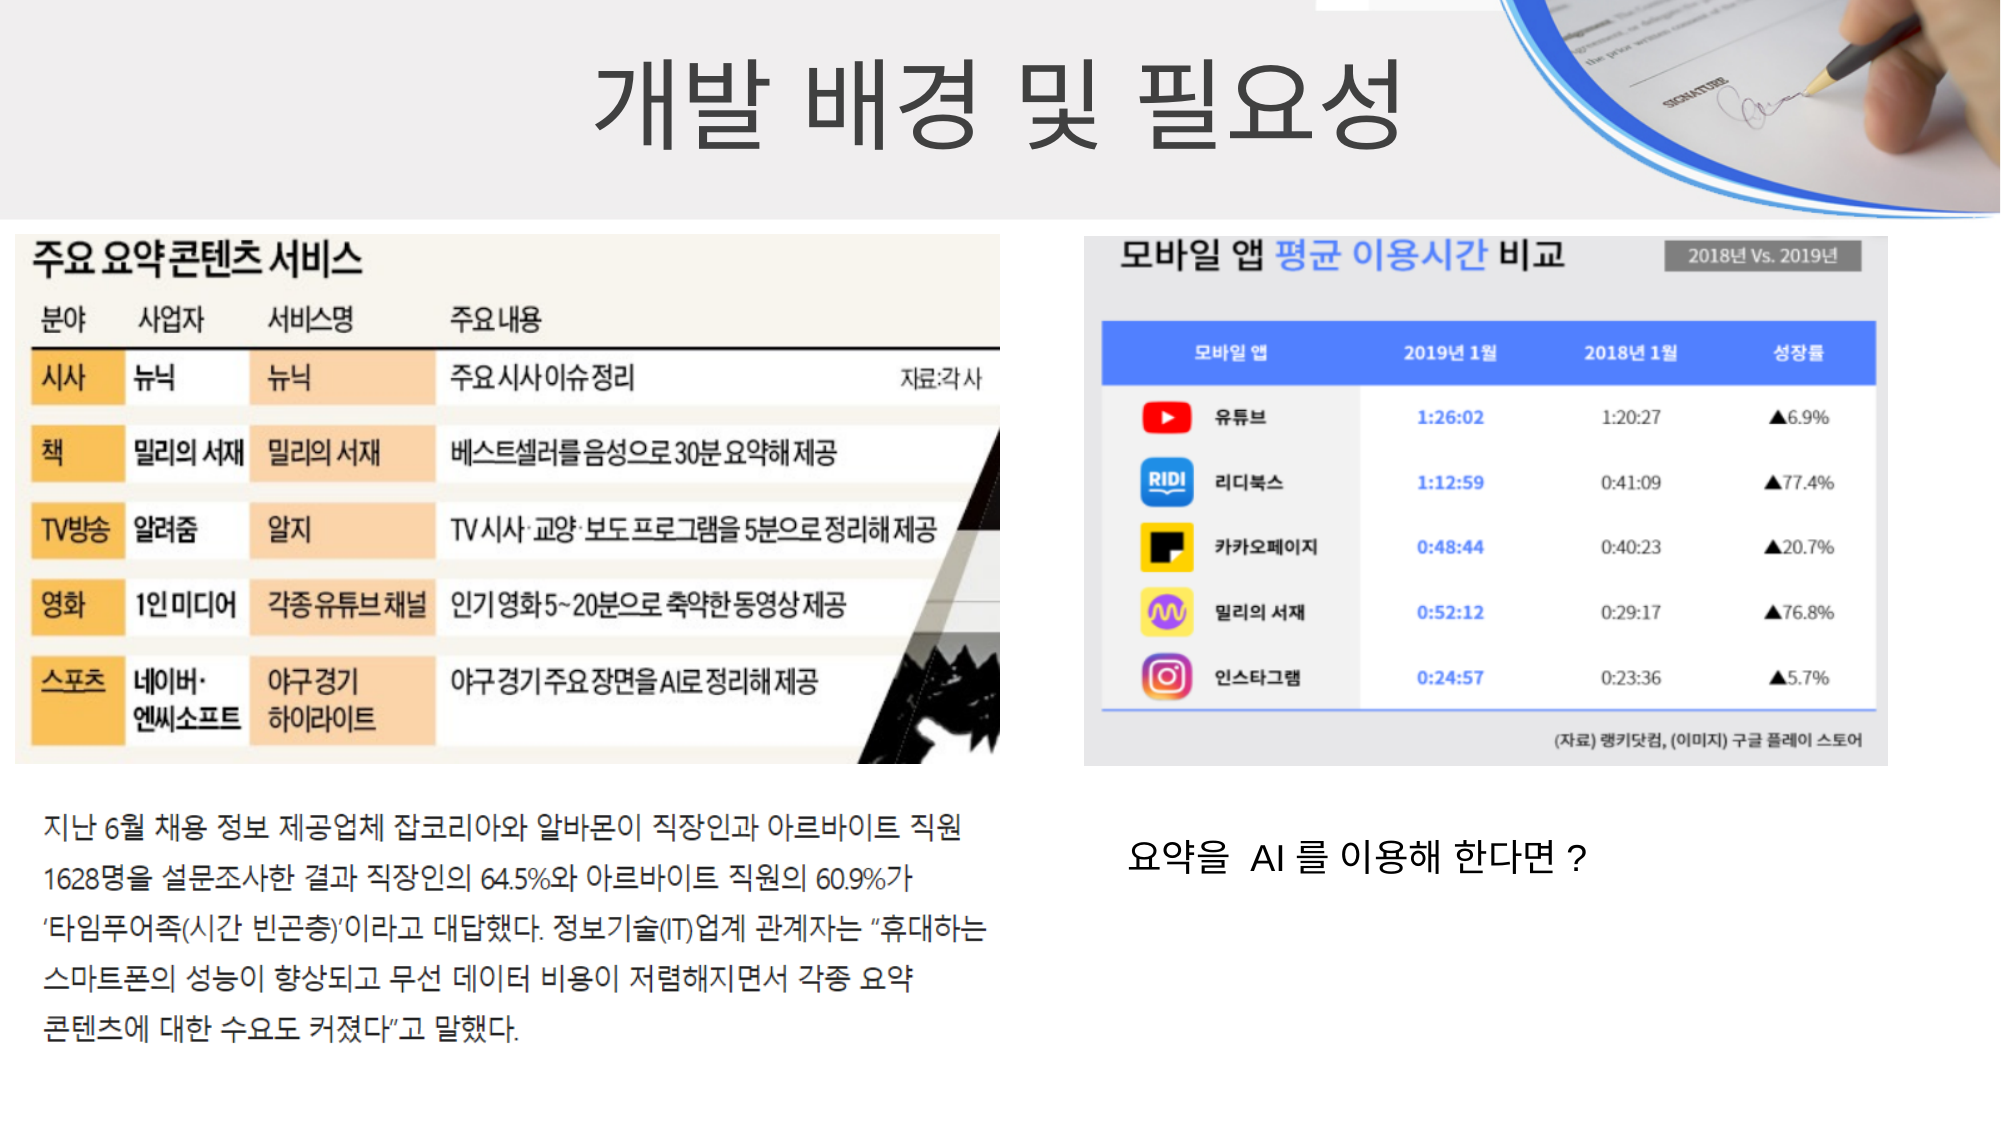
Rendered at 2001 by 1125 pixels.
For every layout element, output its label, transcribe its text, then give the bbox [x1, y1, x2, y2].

list 개발 배경 및 필요성 [0, 39, 2000, 166]
picture [0, 0, 2001, 1125]
text_box 요약을 AI를 이용해 한다면? [1112, 826, 1605, 887]
